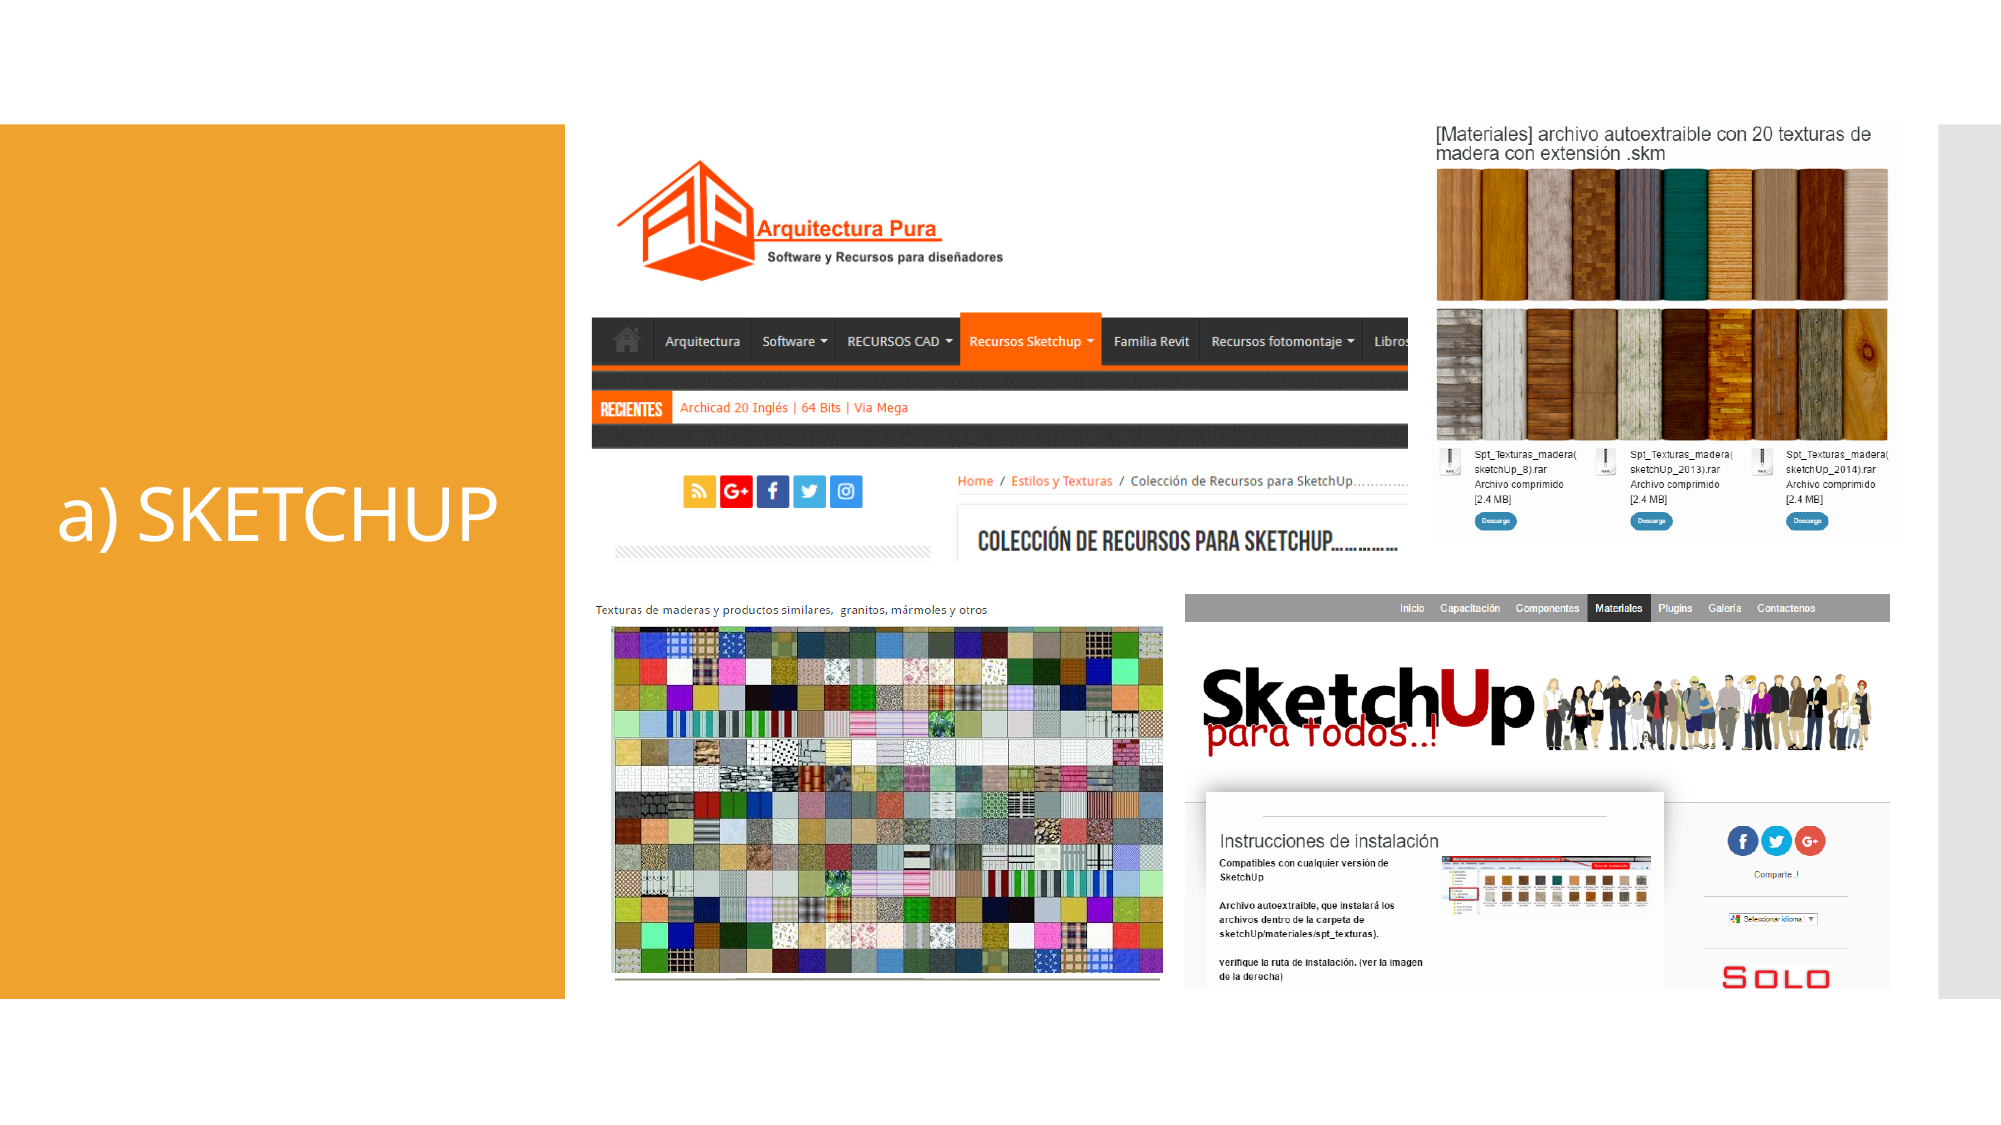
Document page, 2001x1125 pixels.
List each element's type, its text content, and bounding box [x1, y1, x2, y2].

picture [1431, 122, 1901, 540]
picture [1185, 594, 1890, 990]
picture [591, 122, 1409, 562]
picture [591, 594, 1171, 981]
title a) SKETCHUP [41, 184, 525, 940]
